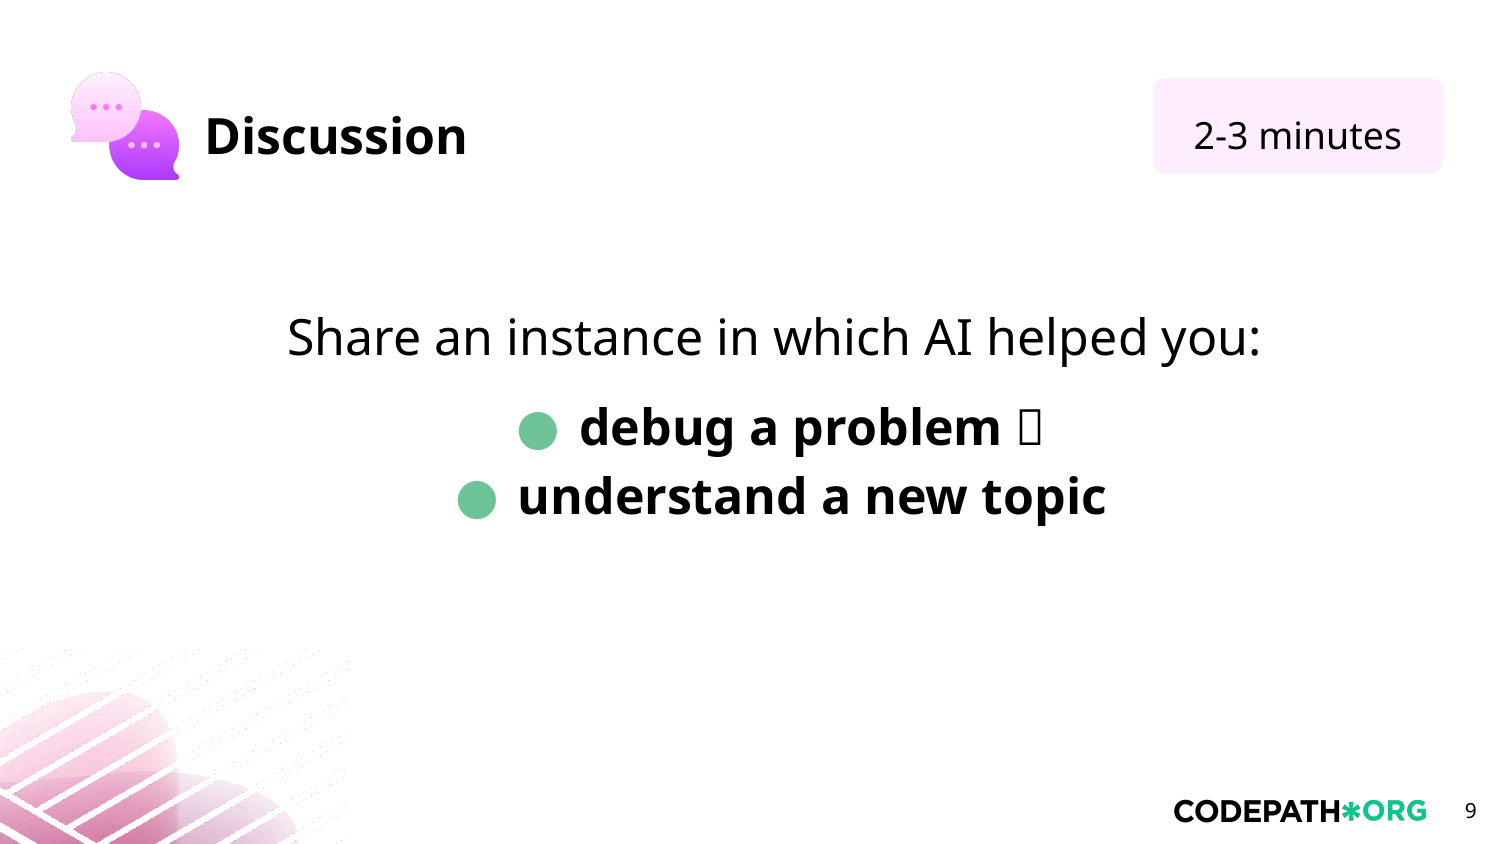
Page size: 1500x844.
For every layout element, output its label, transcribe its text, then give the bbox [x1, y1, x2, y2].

picture [0, 648, 348, 844]
list Share an instance in which AI helped you: debug a problem 🐞 understand a new topic [99, 281, 1451, 787]
picture [71, 72, 179, 180]
subtitle 2-3 minutes [1153, 78, 1443, 174]
slide_number ‹#› [1401, 786, 1492, 837]
picture [1173, 799, 1401, 823]
